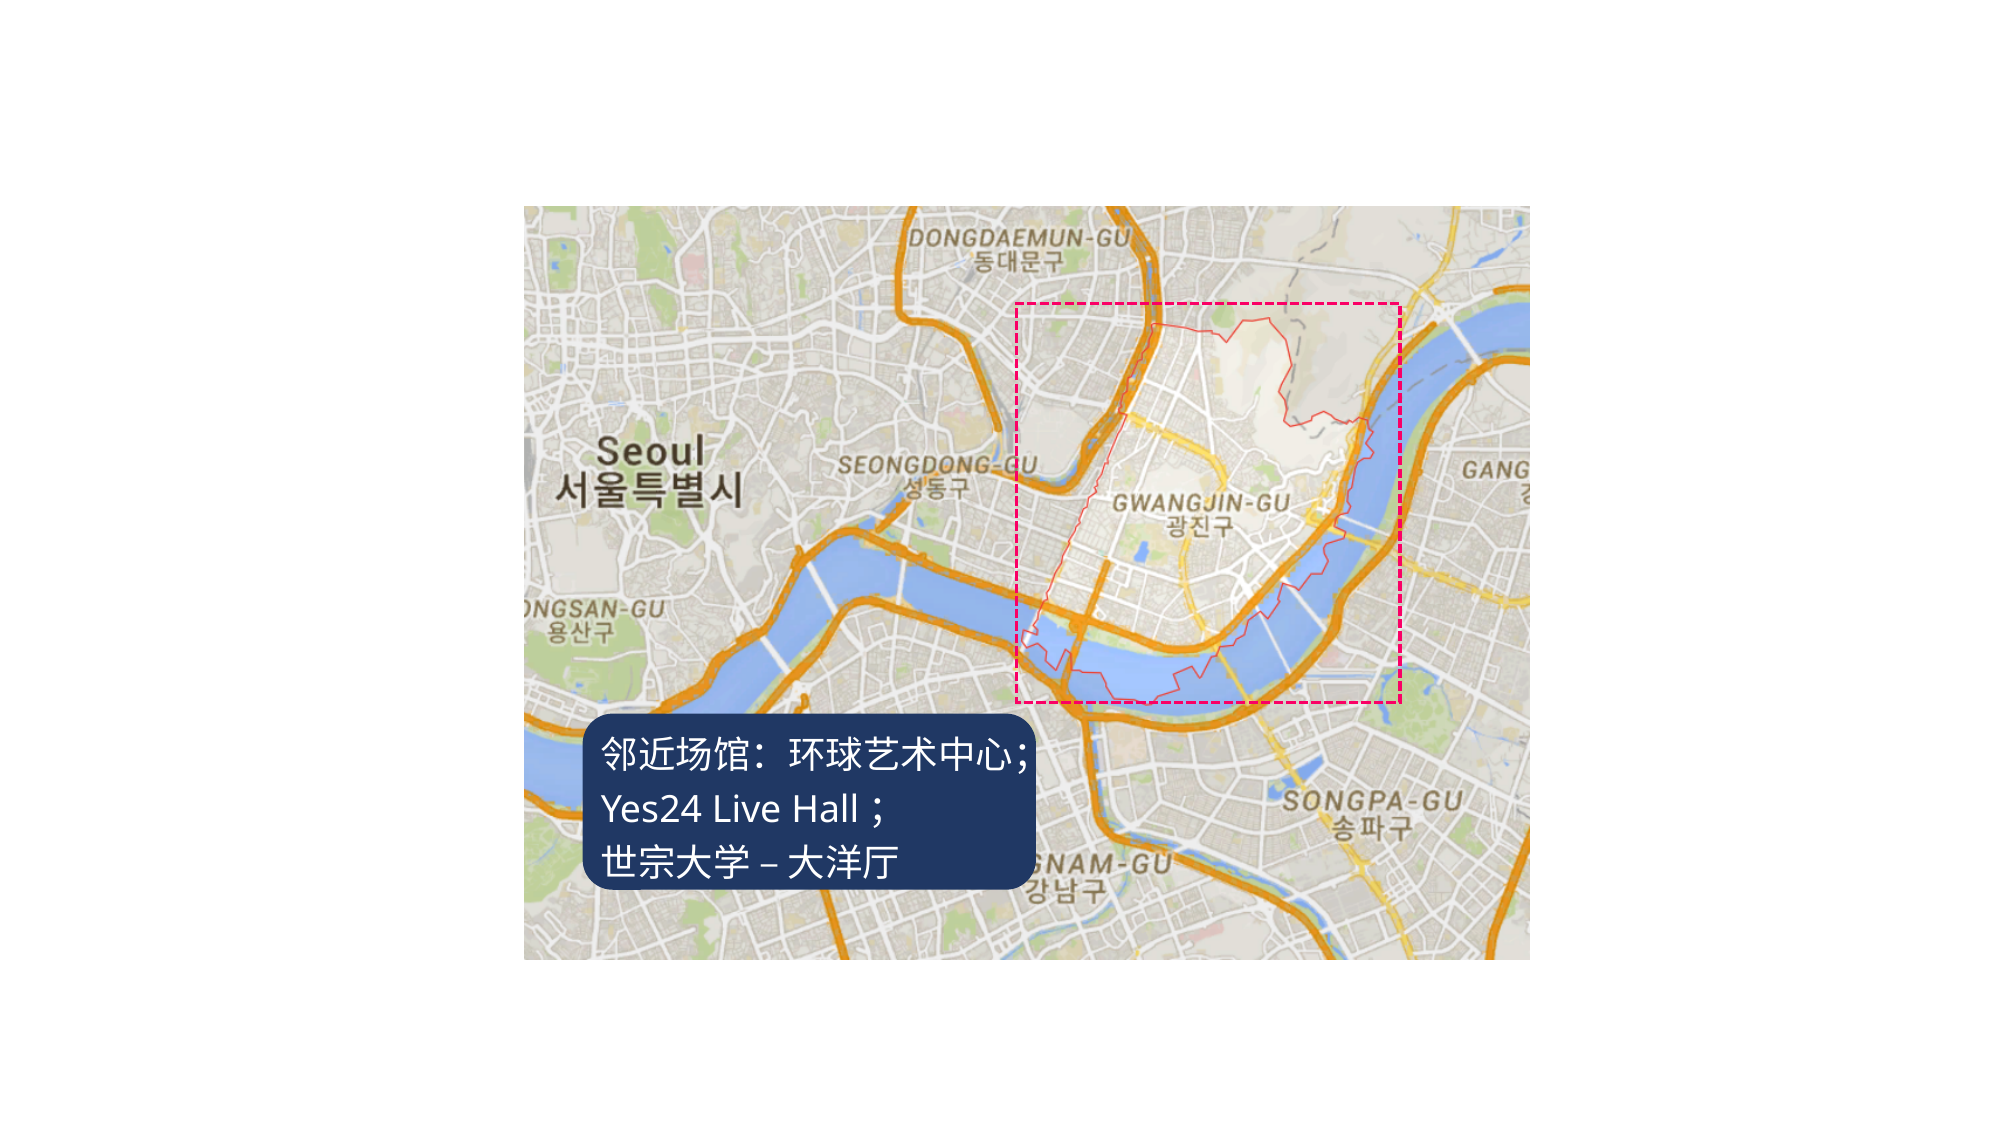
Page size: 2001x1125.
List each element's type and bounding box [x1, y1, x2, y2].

text_box [524, 206, 1530, 960]
